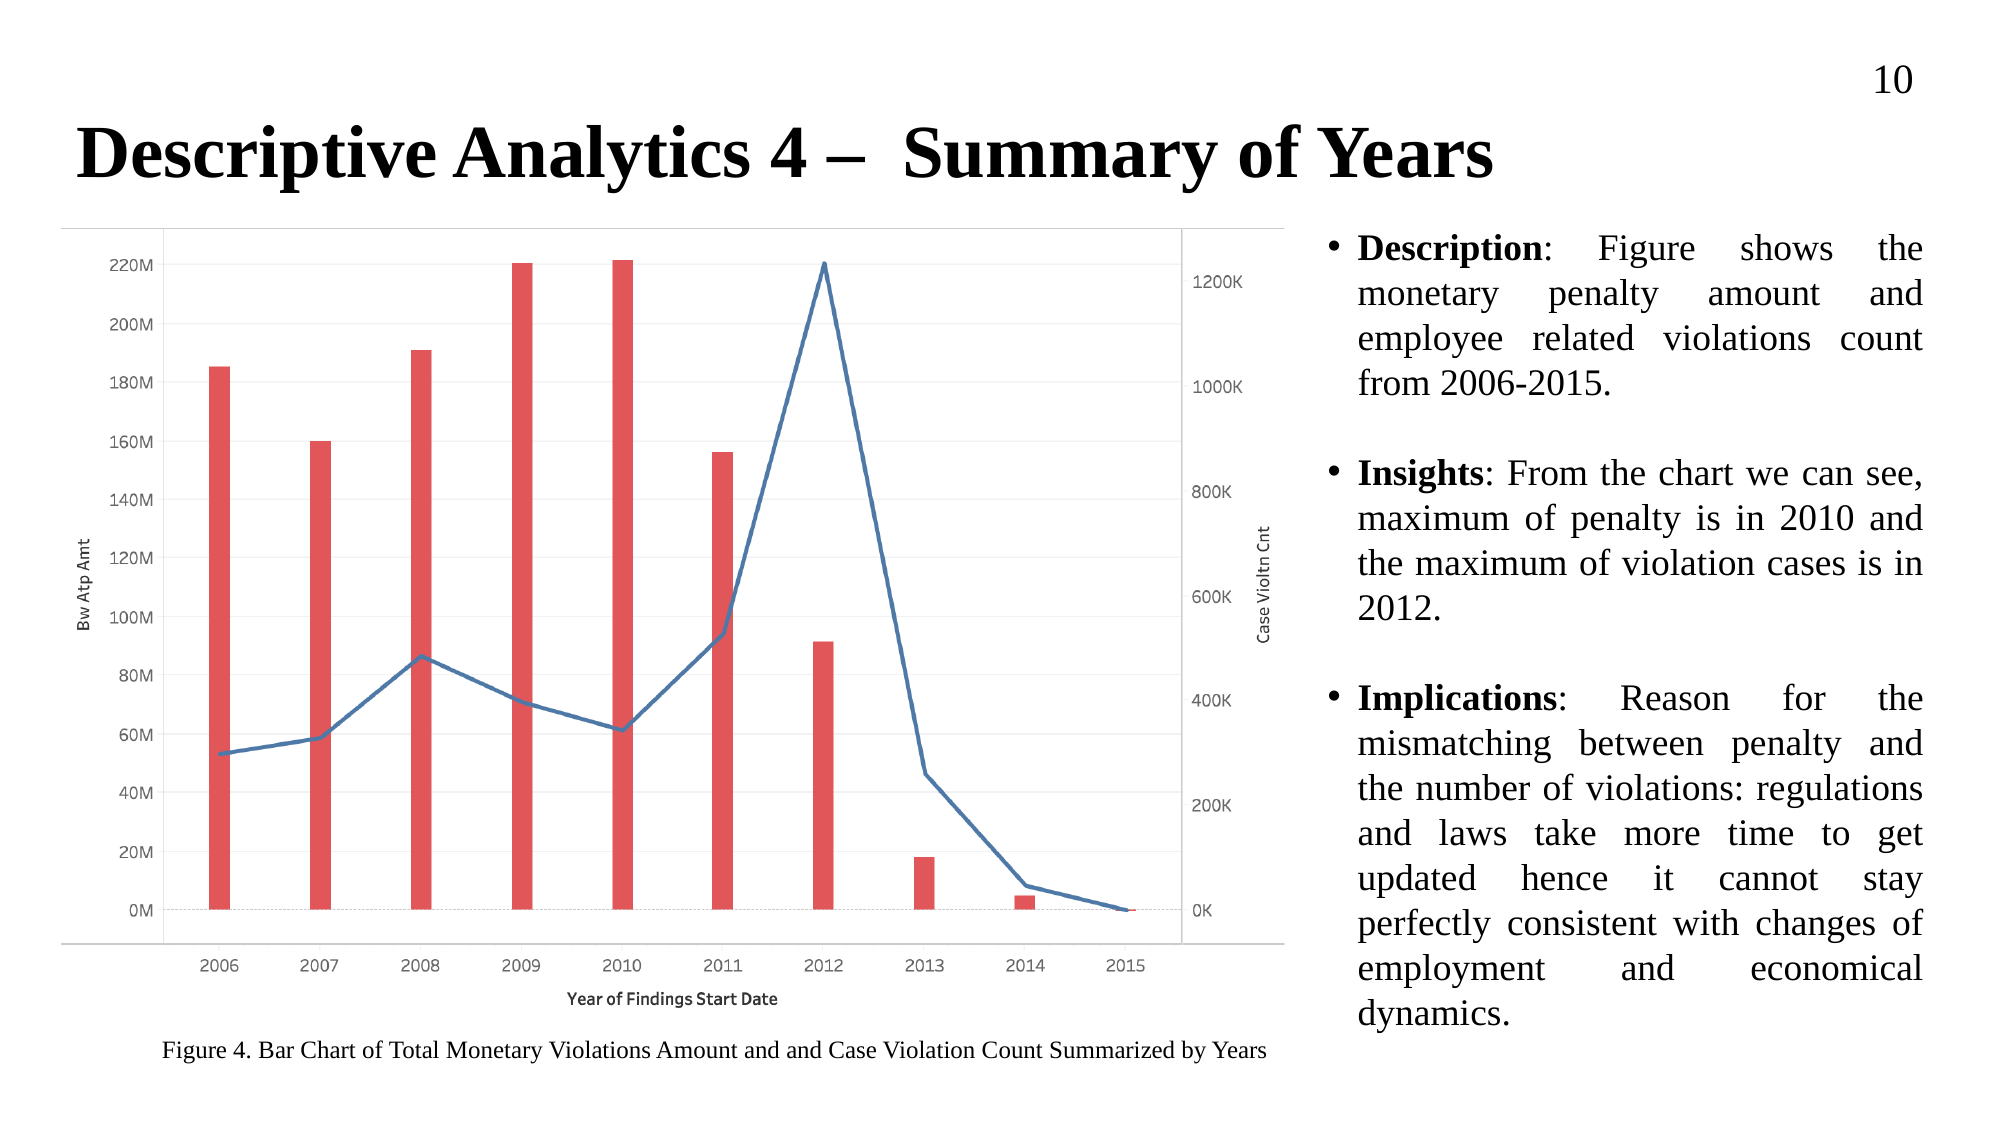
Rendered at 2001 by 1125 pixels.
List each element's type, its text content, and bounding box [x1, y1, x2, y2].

picture [61, 228, 1285, 1021]
text_box Descriptive Analytics 4 – Summary of Years [61, 109, 1579, 202]
text_box Description: Figure shows the monetary penalty amount and employee related violations count from 2006-2015. Insights: From the chart we can see, maximum of penalty is in 2010 and the maximum of violation cases is in 2012. Implications: Reason for the mismatching between penalty and the number of violations: regulations and laws take more time to get updated hence it cannot stay perfectly consistent with changes of employment and economical dynamics. [1312, 215, 1939, 1086]
text_box Figure 4. Bar Chart of Total Monetary Violations Amount and and Case Violation Count Summarized by Years [147, 1025, 1532, 1071]
text_box 10 [1857, 44, 1939, 110]
